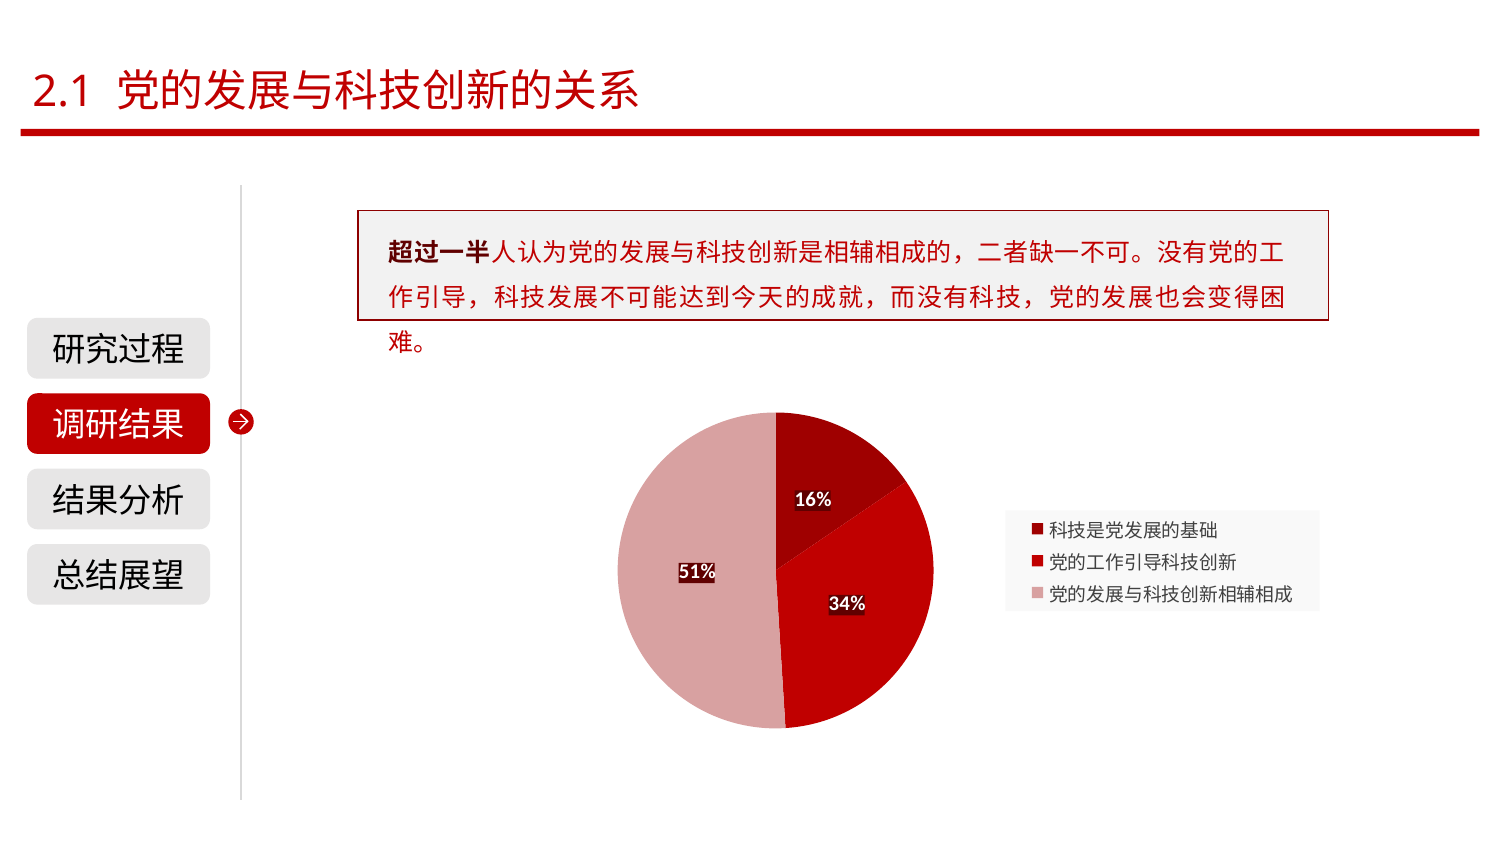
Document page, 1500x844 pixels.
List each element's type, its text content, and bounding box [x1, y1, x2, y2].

text_box 超过一半人认为党的发展与科技创新是相辅相成的，二者缺一不可。没有党的工作引导，科技发展不可能达到今天的成就，而没有科技，党的发展也会变得困难。 [378, 216, 1306, 362]
chart [367, 383, 1325, 751]
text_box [228, 409, 254, 435]
text_box [357, 209, 1330, 321]
text_box [20, 128, 1480, 137]
text_box 研究过程 [27, 317, 211, 379]
text_box 总结展望 [27, 544, 211, 605]
text_box 调研结果 [27, 393, 211, 454]
text_box 2.1 党的发展与科技创新的关系 [17, 54, 727, 123]
text_box 结果分析 [27, 468, 211, 530]
